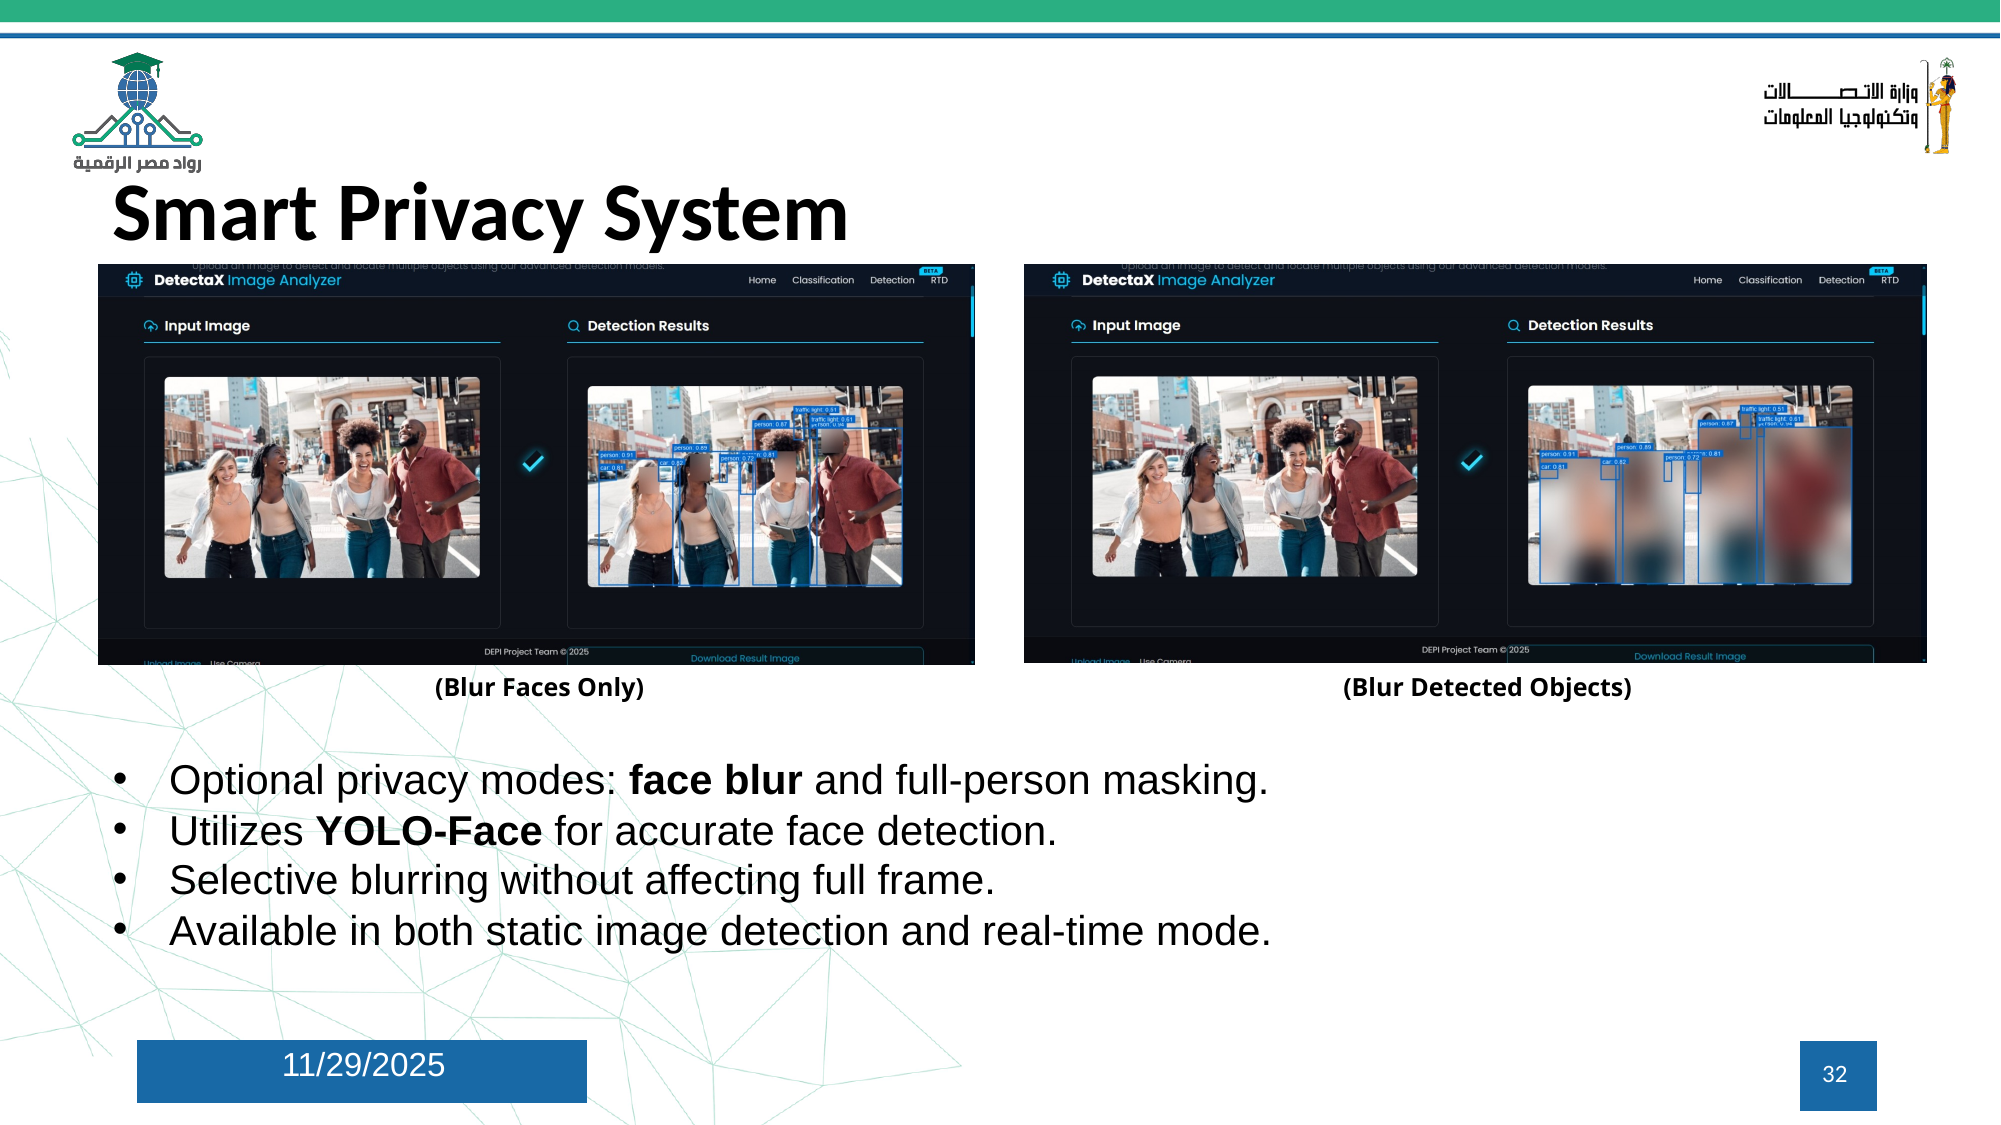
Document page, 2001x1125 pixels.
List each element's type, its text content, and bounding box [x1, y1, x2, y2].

text_box Optional privacy modes: face blur and full-person masking. Utilizes YOLO-Face for accurate face detection. Selective blurring without affecting full frame. Available in both static image detection and real-time mode. [97, 745, 1953, 1011]
picture [0, 0, 2000, 1125]
text_box (Blur Faces Only) [419, 674, 918, 744]
slide_number 32 [1806, 1042, 1863, 1103]
text_box 11/29/2025 [144, 1036, 584, 1091]
text_box (Blur Detected Objects) [1328, 672, 1826, 709]
title Smart Privacy System [97, 148, 1032, 266]
